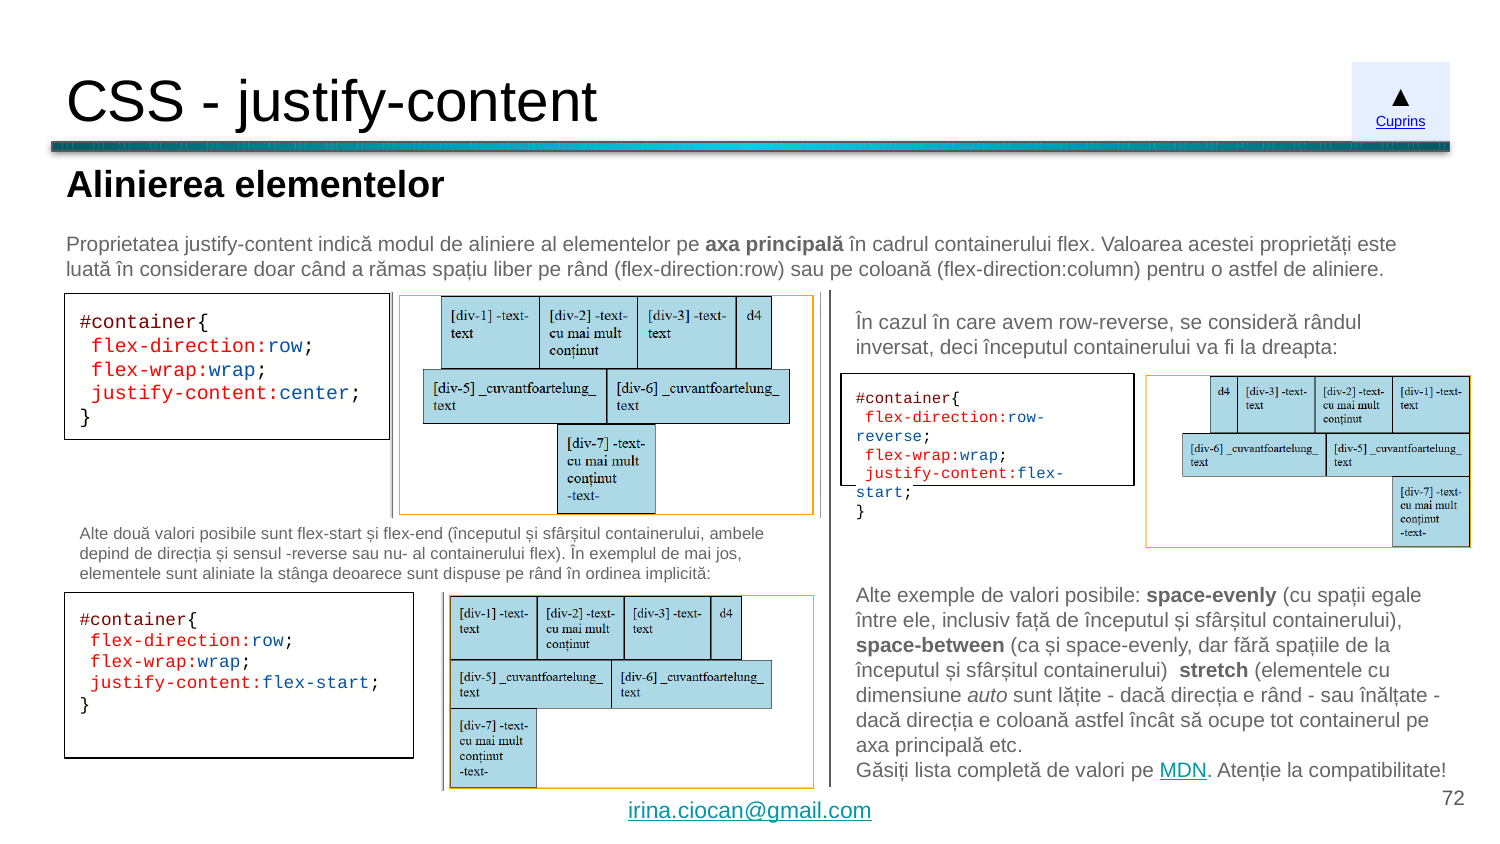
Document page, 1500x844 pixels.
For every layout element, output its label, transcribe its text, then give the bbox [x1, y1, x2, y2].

picture [1140, 373, 1473, 549]
title CSS - justify-content [51, 48, 1449, 139]
text_box #container{ flex-direction:row; flex-wrap:wrap; justify-content:center; } [64, 293, 387, 440]
text_box Alte exemple de valori posibile: space-evenly (cu spații egale între ele, inclusiv față de începutul și sfârșitul containerului), space-between (ca și space-evenly, dar fără spațiile de la începutul și sfârșitul containerului) stretch (elementele cu dimensiune auto sunt lățite - dacă direcția e rând - sau înălțate - dacă direcția e coloană astfel încât să ocupe tot containerul pe axa principală etc. Găsiți lista completă de valori pe MDN. Atenție la compatibilitate! [840, 567, 1473, 788]
text_box [51, 141, 1450, 151]
text_box ▲ Cuprins [1351, 62, 1450, 142]
text_box Alinierea elementelor Proprietatea justify-content indică modul de aliniere al elementelor pe axa principală în cadrul containerului flex. Valoarea acestei proprietăți este luată în considerare doar când a rămas spațiu liber pe rând (flex-direction:row) sau pe coloană (flex-direction:column) pentru o astfel de aliniere. [51, 145, 1449, 282]
picture [389, 292, 821, 519]
text_box #container{ flex-direction:row-reverse; flex-wrap:wrap; justify-content:flex-start; } [840, 373, 1135, 486]
text_box Alte două valori posibile sunt flex-start și flex-end (începutul și sfârșitul containerului, ambele depind de direcția și sensul -reverse sau nu- al containerului flex). În exemplul de mai jos, elementele sunt aliniate la stânga deoarece sunt dispuse pe rând în ordinea implicită: [64, 508, 784, 588]
text_box irina.ciocan@gmail.com [613, 795, 889, 837]
text_box În cazul în care avem row-reverse, se consideră rândul inversat, deci începutul containerului va fi la dreapta: [840, 293, 1449, 374]
slide_number ‹#› [1389, 764, 1480, 830]
text_box #container{ flex-direction:row; flex-wrap:wrap; justify-content:flex-start; } [64, 592, 414, 758]
picture [441, 592, 817, 791]
